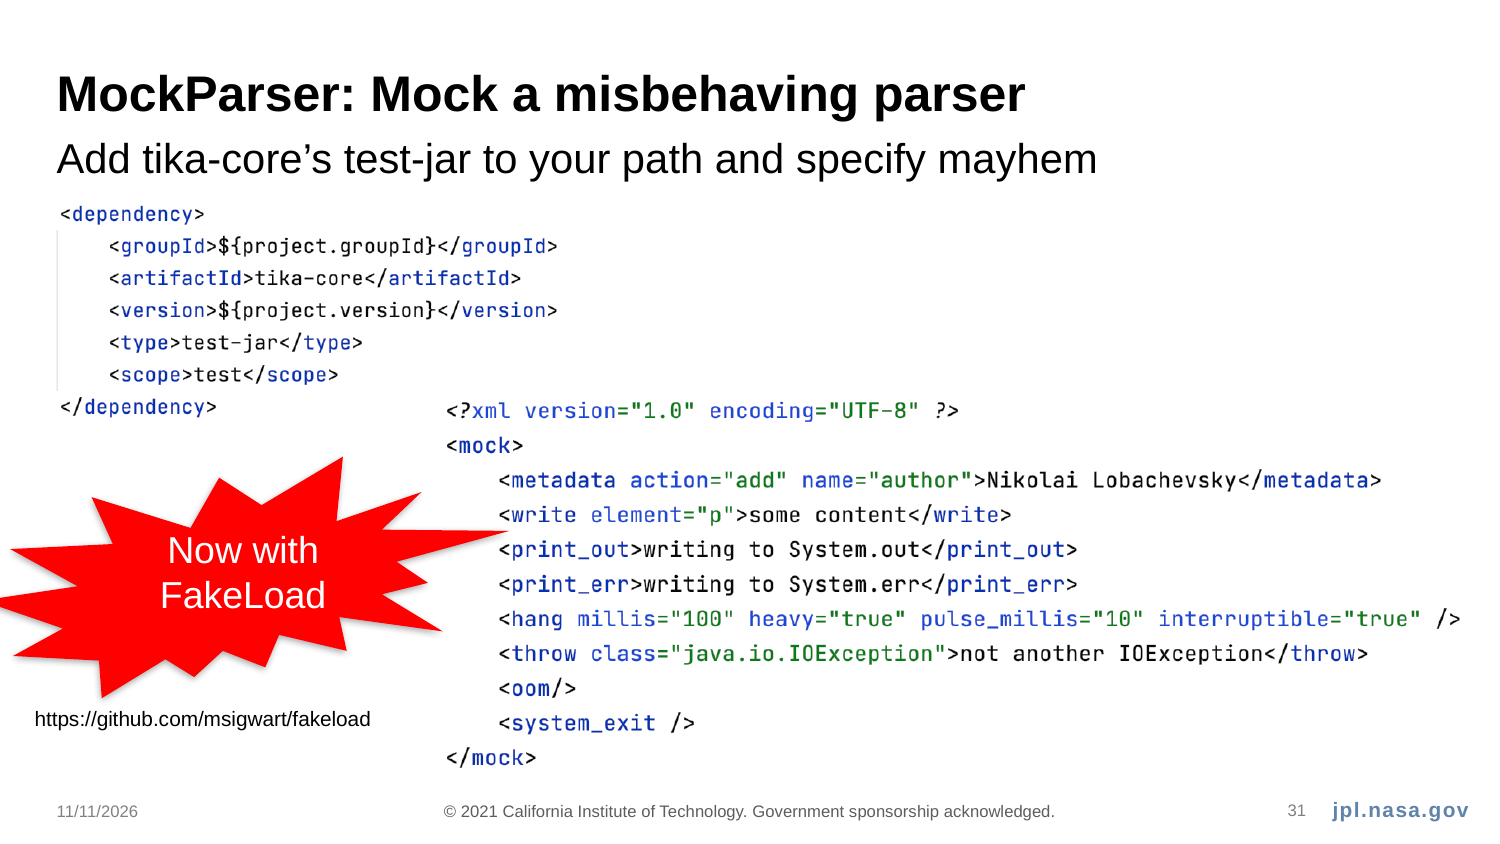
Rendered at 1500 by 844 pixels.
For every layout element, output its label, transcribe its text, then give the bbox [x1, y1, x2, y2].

list Add tika-core’s test-jar to your path and specify mayhem [41, 124, 1439, 182]
title MockParser: Mock a misbehaving parser [41, 53, 1439, 124]
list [443, 393, 1481, 774]
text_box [0, 456, 510, 699]
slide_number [41, 787, 275, 833]
footer © 2021 California Institute of Technology. Government sponsorship acknowledged. [275, 787, 1225, 833]
text_box https://github.com/msigwart/fakeload [19, 707, 425, 738]
slide_number 31 [1225, 787, 1322, 833]
picture [46, 196, 576, 424]
